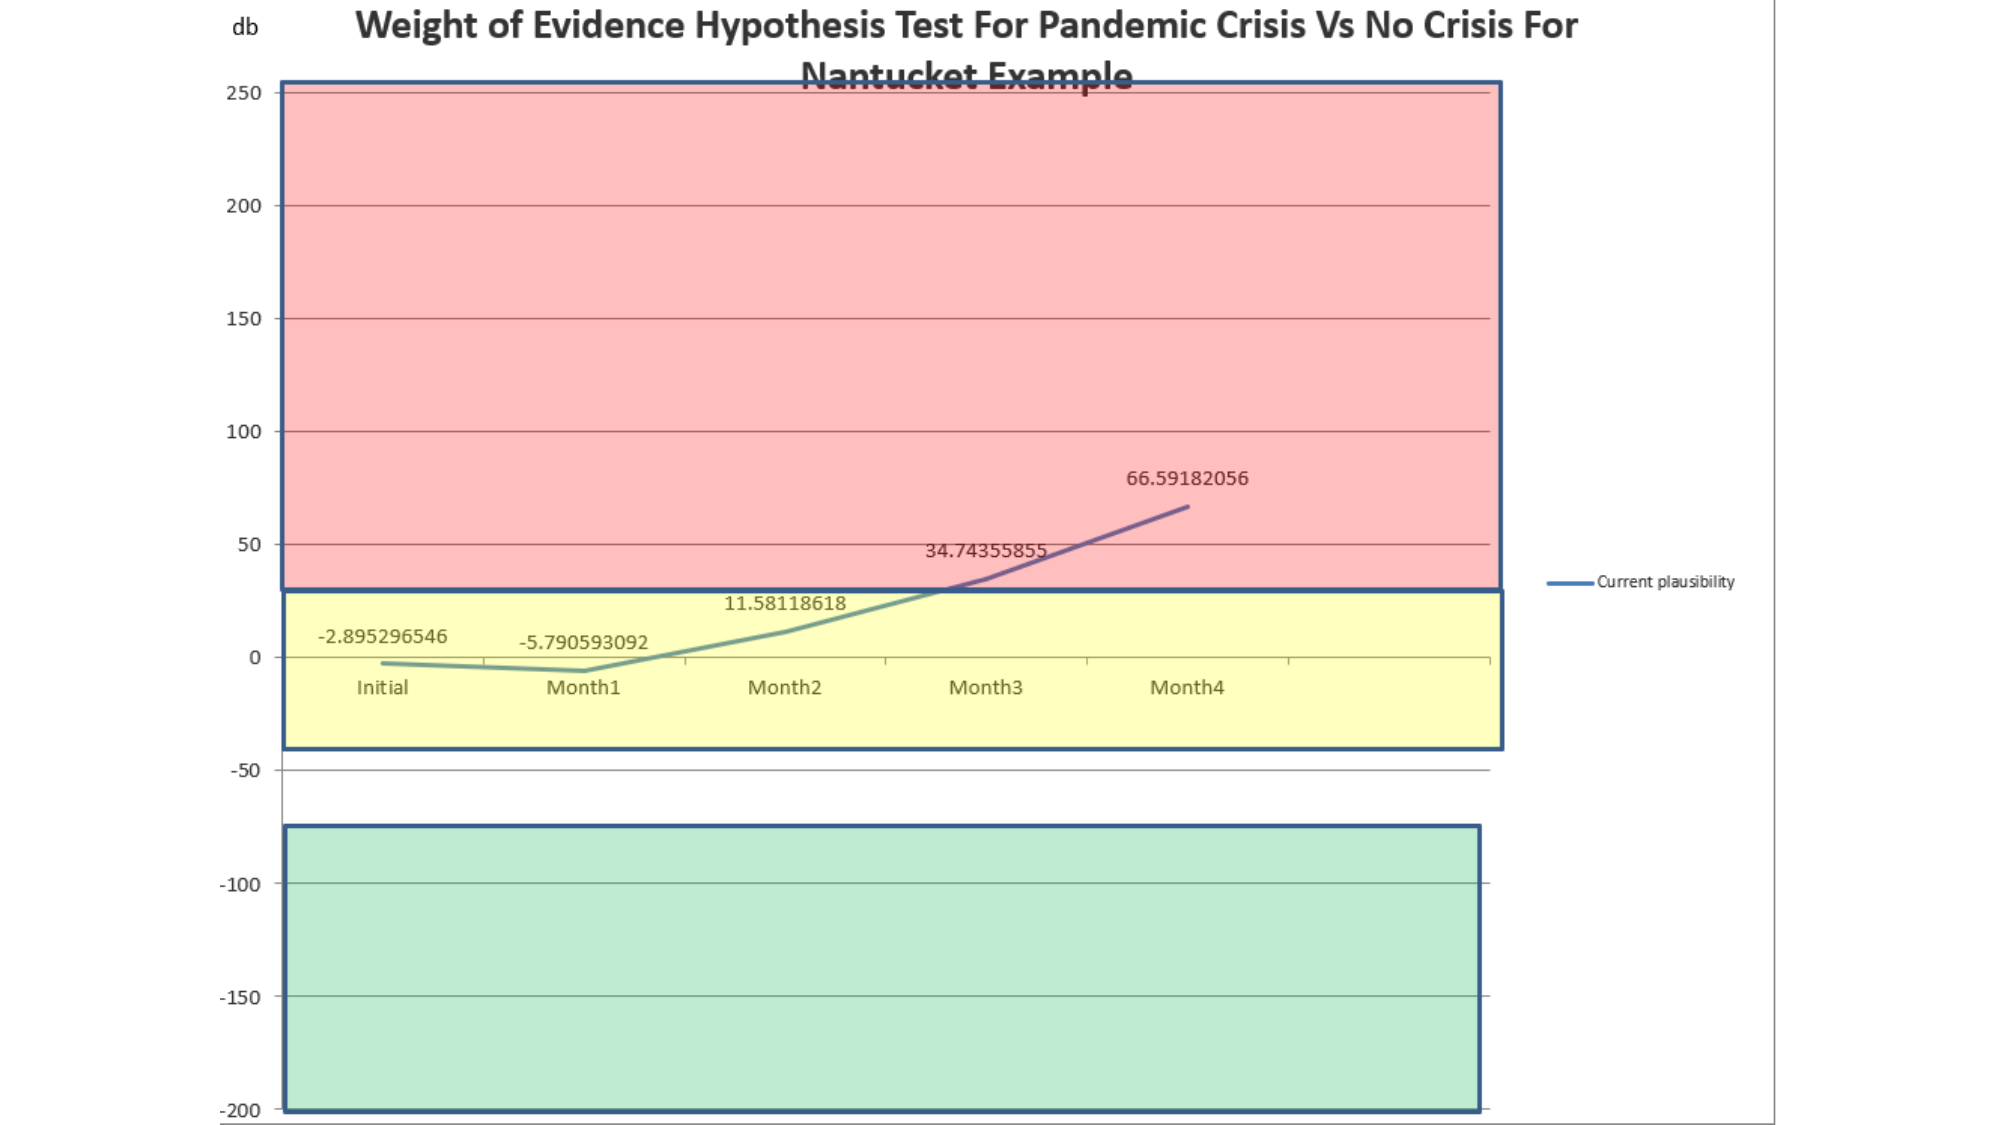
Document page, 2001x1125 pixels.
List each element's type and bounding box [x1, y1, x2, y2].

picture [220, 0, 1780, 1125]
